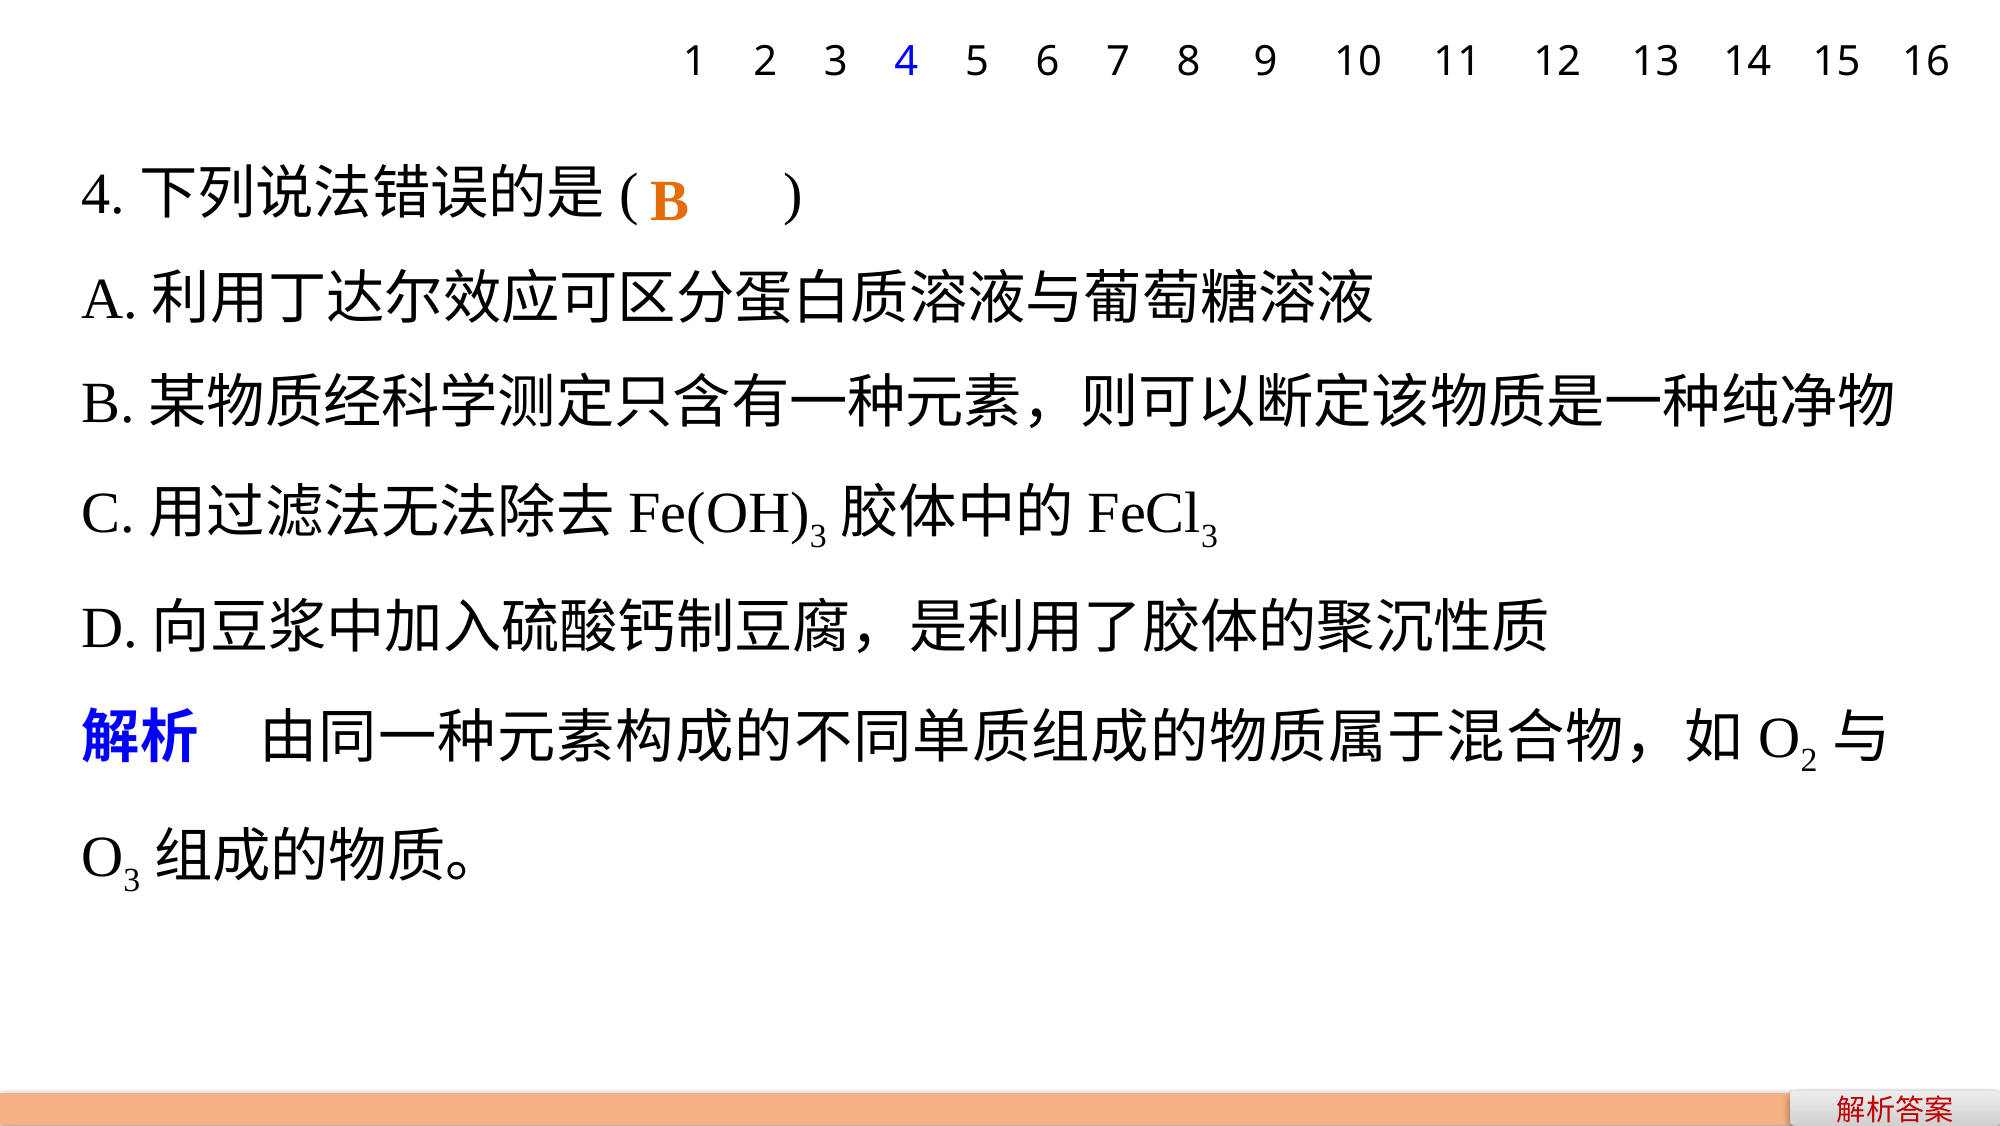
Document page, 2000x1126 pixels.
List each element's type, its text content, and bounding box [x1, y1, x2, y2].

text_box 9 [1229, 11, 1302, 106]
text_box 15 [1797, 11, 1876, 106]
text_box 4.下列说法错误的是( ) A.利用丁达尔效应可区分蛋白质溶液与葡萄糖溶液 B.某物质经科学测定只含有一种元素，则可以断定该物质是一种纯净物 C.用过滤法无法除去Fe(OH)3胶体中的FeCl3 D.向豆浆中加入硫酸钙制豆腐，是利用了胶体的聚沉性质 解析 由同一种元素构成的不同单质组成的物质属于混合物，如O2与O3组成的物质。 [66, 112, 1920, 906]
text_box 3 [806, 11, 866, 106]
text_box [0, 1092, 1787, 1126]
text_box 13 [1614, 11, 1697, 106]
text_box 8 [1159, 11, 1219, 106]
text_box B [635, 119, 704, 240]
text_box 4 [876, 11, 936, 106]
text_box 16 [1887, 11, 1966, 106]
text_box 14 [1708, 11, 1787, 106]
text_box 解析答案 [1788, 1089, 2000, 1126]
text_box 2 [735, 11, 795, 106]
text_box 1 [665, 11, 725, 106]
text_box 11 [1414, 11, 1500, 106]
text_box 5 [947, 11, 1007, 106]
text_box 10 [1312, 11, 1404, 106]
text_box 7 [1088, 11, 1148, 106]
text_box 6 [1017, 11, 1078, 106]
text_box 12 [1511, 11, 1604, 106]
